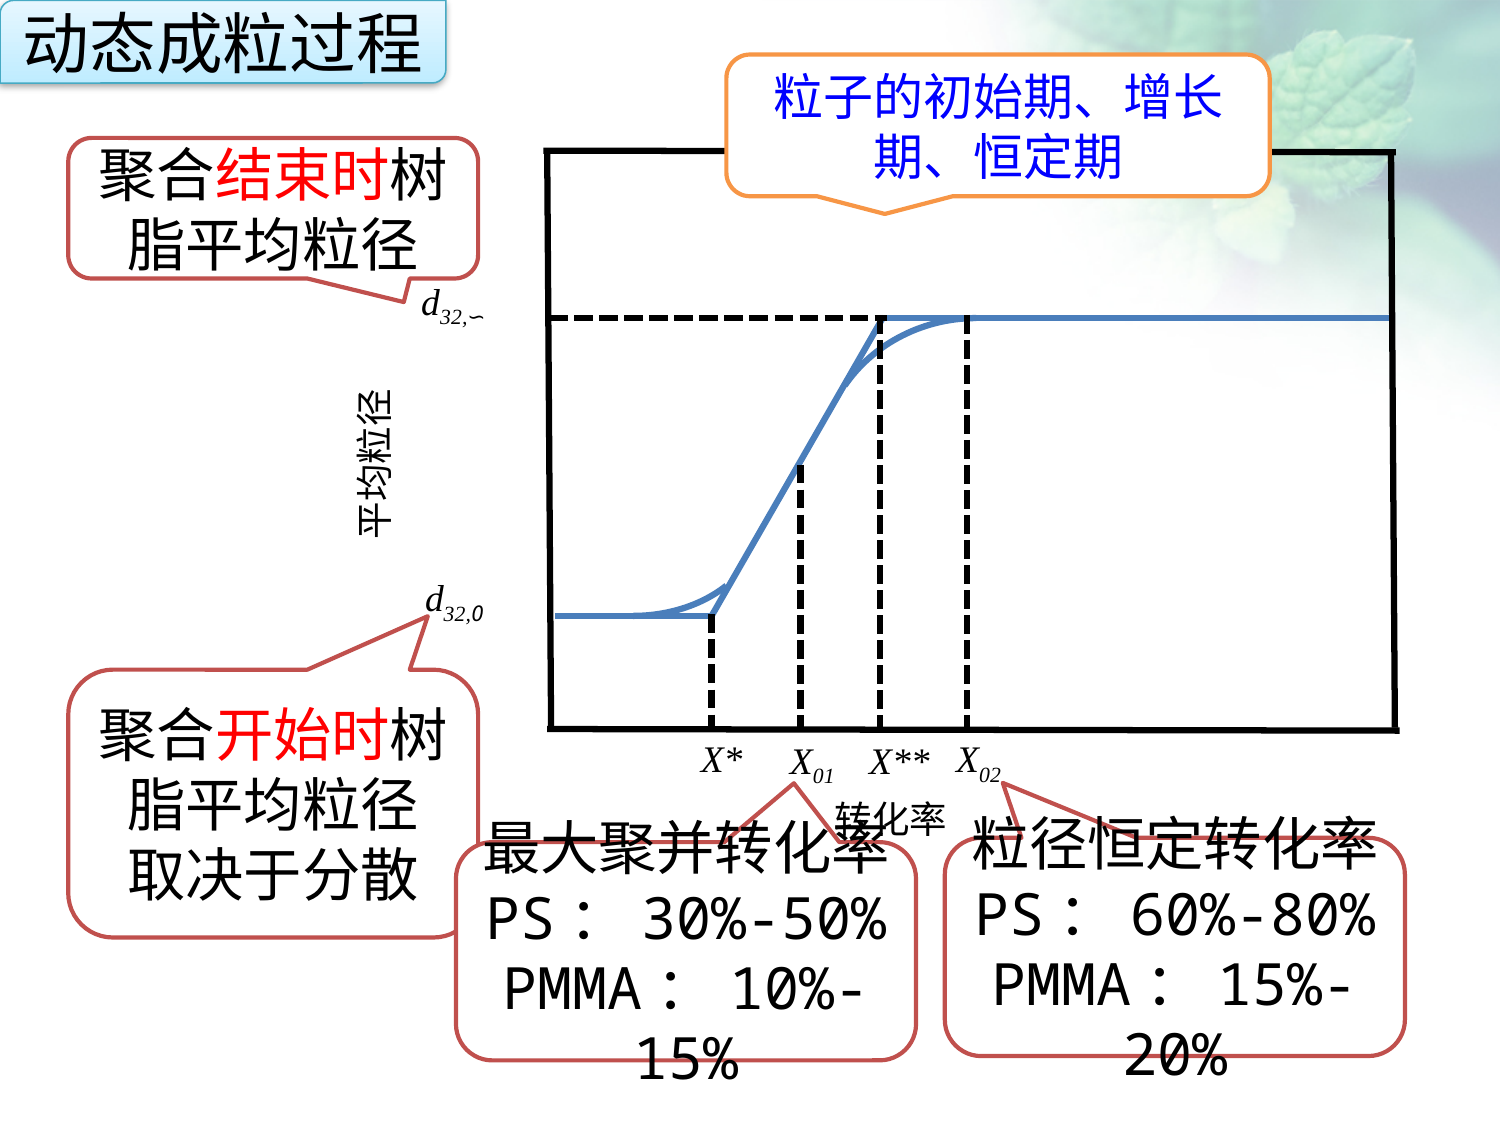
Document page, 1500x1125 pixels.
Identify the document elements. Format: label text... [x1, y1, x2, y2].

text_box 粒子的初始期、增长期、恒定期 [724, 52, 1272, 149]
text_box 粒径恒定转化率 PS：60%-80% PMMA：15%-20% [942, 862, 1408, 1059]
picture [0, 0, 7, 7]
text_box 最大聚并转化率 PS：30%-50% PMMA：10%-15% [453, 879, 919, 1063]
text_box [336, 150, 1400, 872]
picture [0, 0, 1500, 1125]
text_box 动态成粒过程 [0, 0, 447, 84]
text_box 聚合开始时树脂平均粒径 取决于分散 [66, 656, 453, 940]
text_box 聚合结束时树脂平均粒径 [66, 135, 477, 287]
